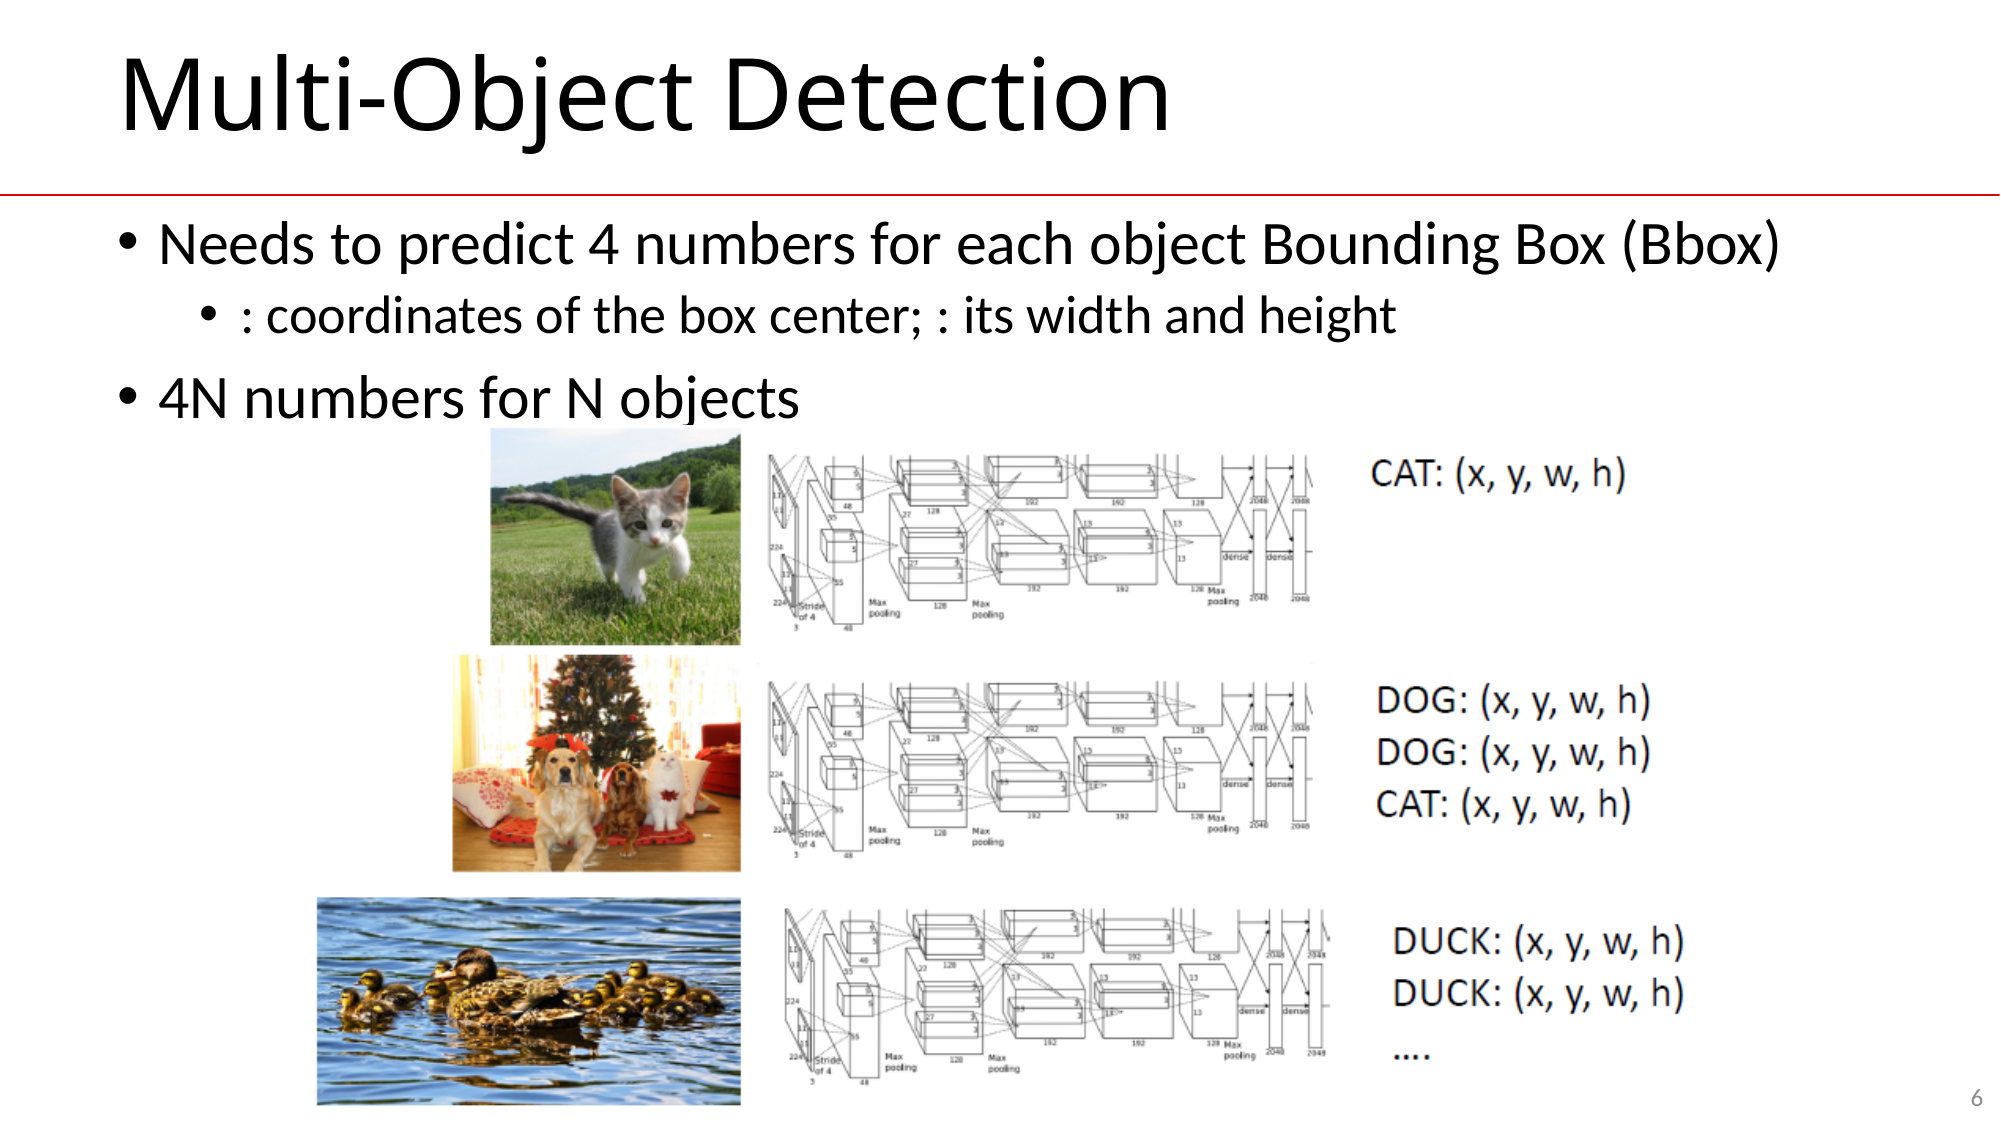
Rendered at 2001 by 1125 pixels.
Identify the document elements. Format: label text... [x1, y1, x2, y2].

slide_number 6 [1548, 1066, 1999, 1125]
picture [311, 425, 1689, 1115]
title Multi-Object Detection [102, 10, 1899, 186]
